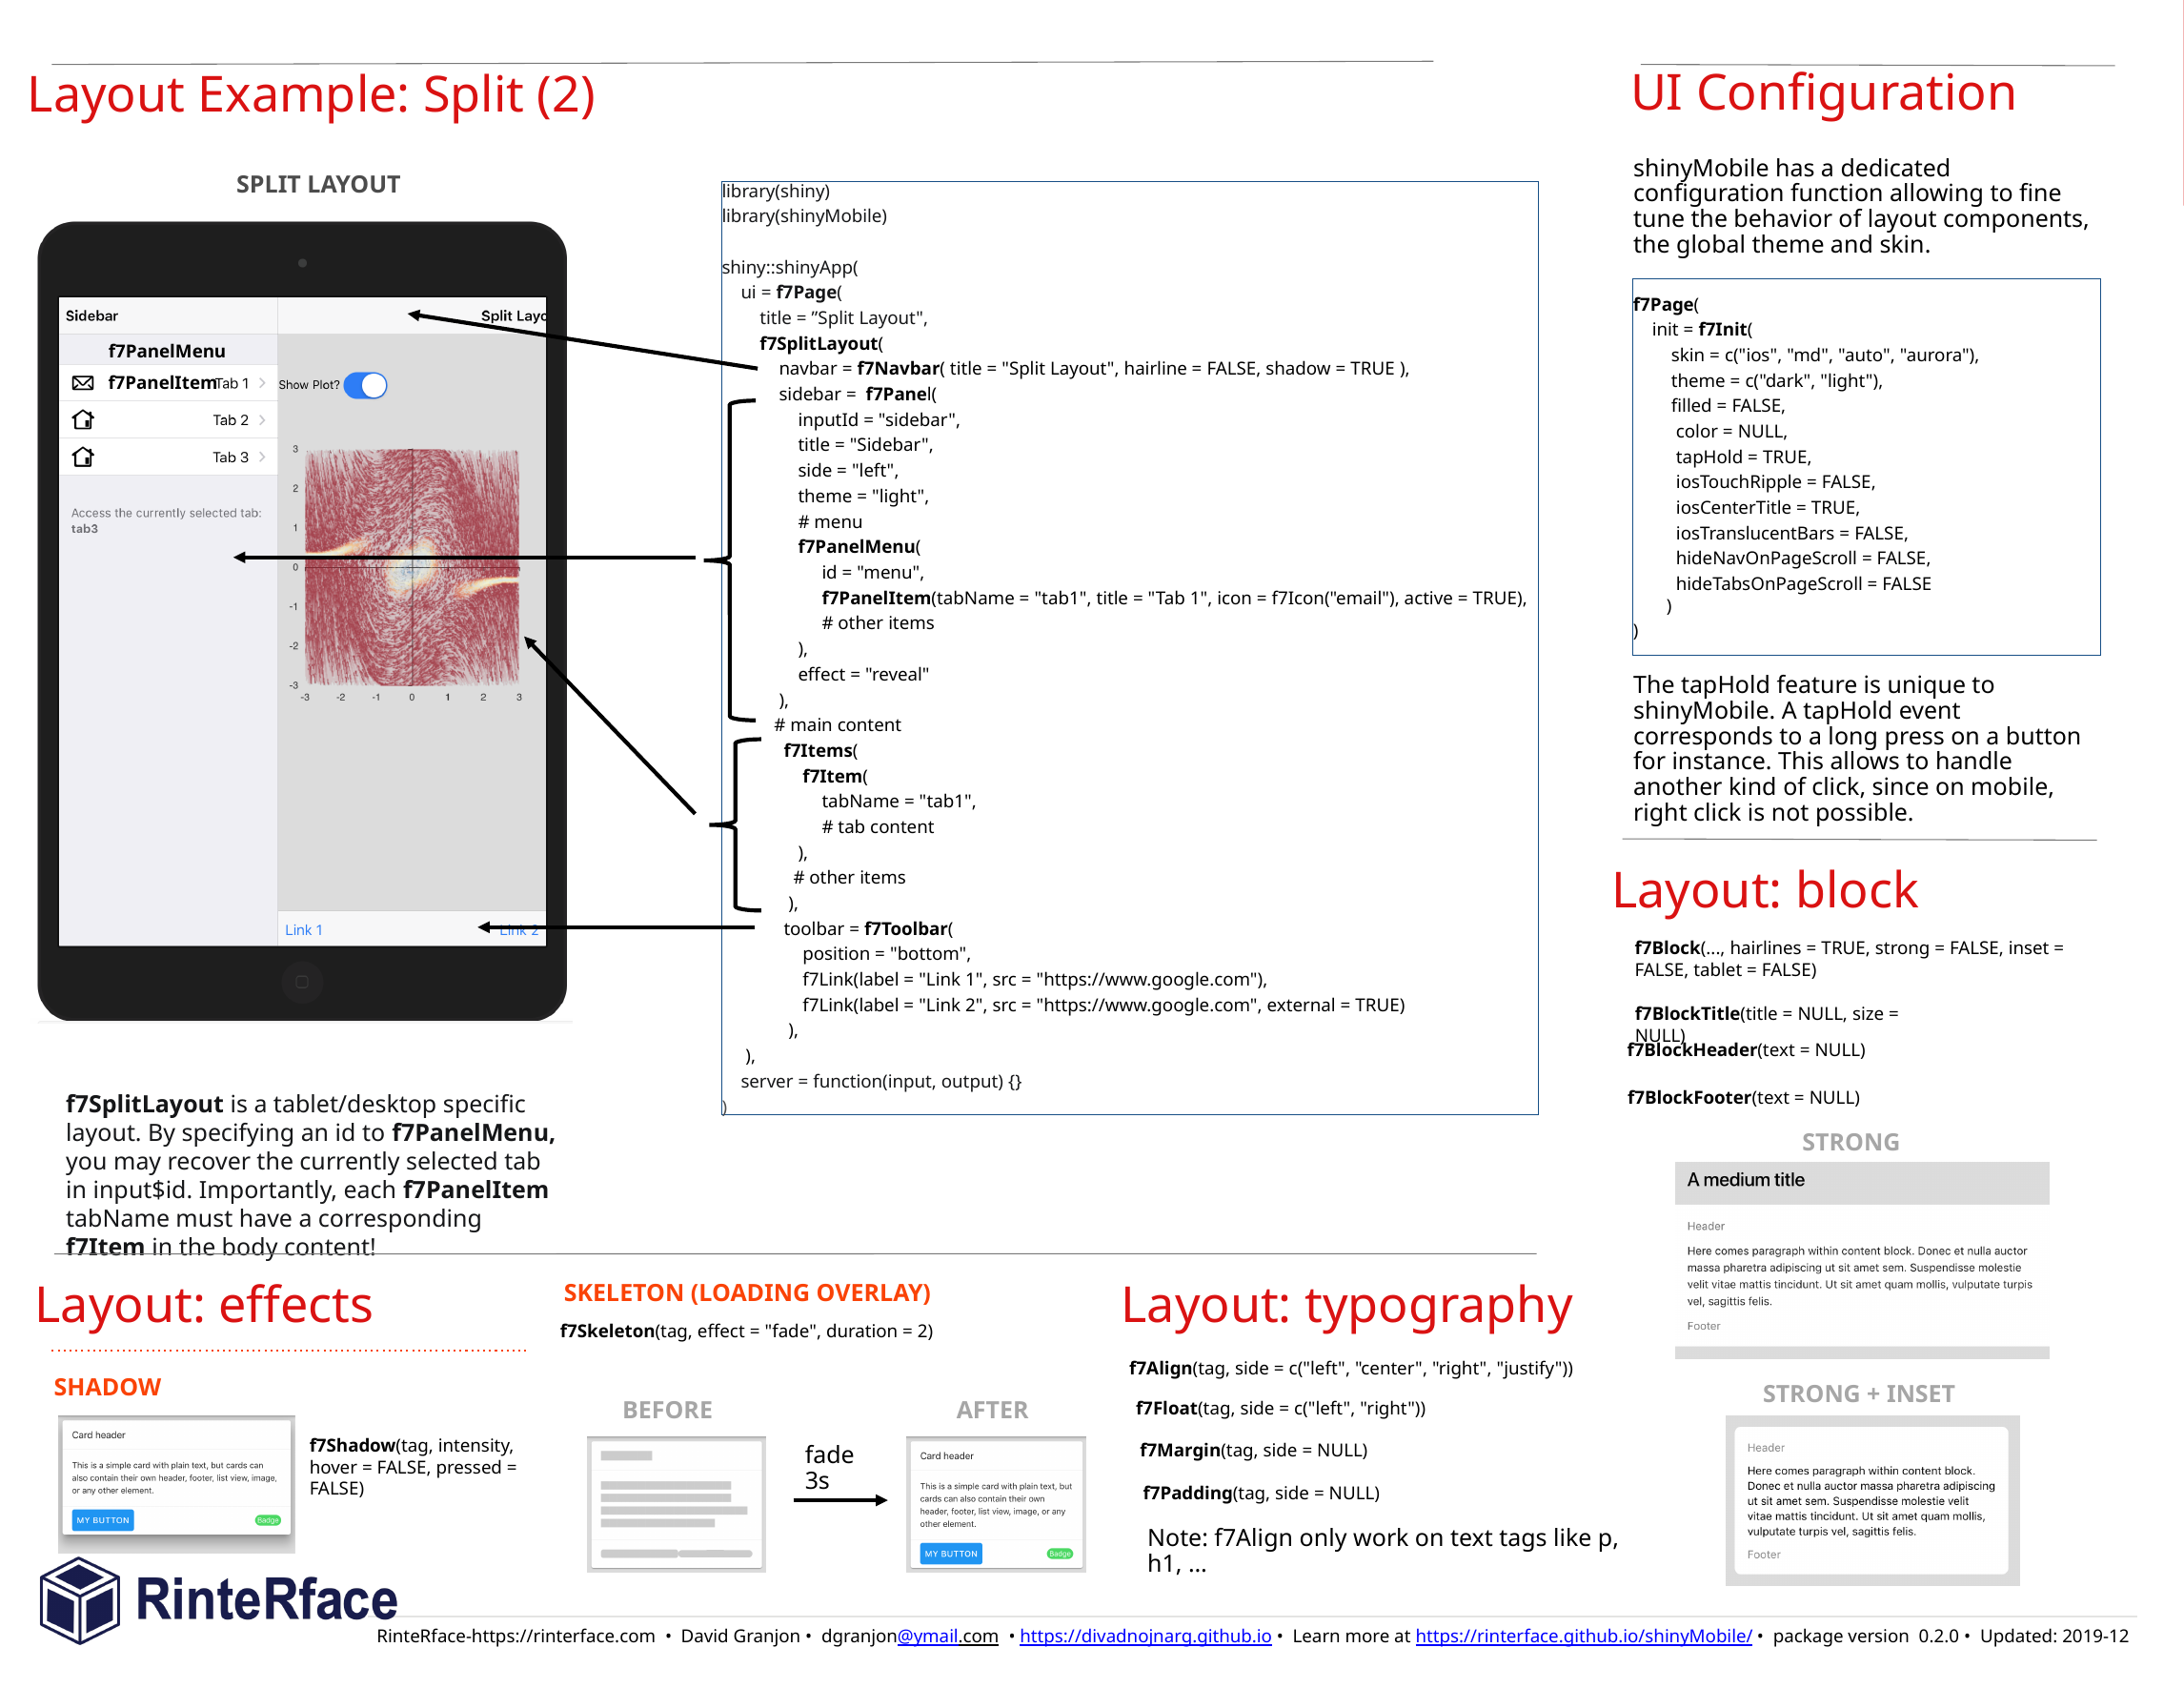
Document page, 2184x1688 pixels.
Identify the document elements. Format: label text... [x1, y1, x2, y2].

text_box f7SplitLayout is a tablet/desktop specific layout. By specifying an id to f7PanelMenu, you may recover the currently selected tab in input$id. Importantly, each f7PanelItem tabName must have a corresponding f7Item in the body content! [51, 1082, 576, 1268]
picture [587, 1436, 766, 1574]
text_box BEFORE [620, 1393, 721, 1426]
text_box AFTER [954, 1393, 1038, 1426]
text_box f7Skeleton(tag, effect = "fade", duration = 2) [546, 1312, 948, 1349]
text_box SHADOW [51, 1370, 164, 1403]
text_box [407, 313, 758, 369]
text_box f7Shadow(tag, intensity, hover = FALSE, pressed = FALSE) [305, 1427, 557, 1506]
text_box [1308, 0, 2184, 397]
text_box Layout: typography [1119, 1282, 1576, 1334]
text_box f7Page( init = f7Init( skin = c("ios", "md", "auto", "aurora"), theme = c("dark", "light"), filled = FALSE, color = NULL, tapHold = TRUE, iosTouchRipple = FALSE, iosCenterTitle = TRUE, iosTranslucentBars = FALSE, hideNavOnPageScroll = FALSE, hideTabsOnPageScroll = FALSE ) ) [1632, 404, 2101, 656]
text_box f7BlockTitle(title = NULL, size = NULL) [1621, 995, 1956, 1053]
text_box f7Padding(tag, side = NULL) [1128, 1474, 1394, 1511]
picture [905, 1436, 1086, 1574]
text_box f7Float(tag, side = c("left", "right")) [1122, 1389, 1441, 1426]
text_box Layout: block [1609, 867, 1922, 920]
picture [1674, 1162, 2050, 1359]
text_box [703, 400, 757, 721]
text_box STRONG [1800, 1125, 1909, 1155]
text_box fade 3s [796, 1434, 885, 1495]
text_box f7BlockHeader(text = NULL) [1612, 1031, 1880, 1068]
text_box library(shiny) library(shinyMobile) shiny::shinyApp( ui = f7Page( title = ”Split Layout", f7SplitLayout( navbar = f7Navbar( title = "Split Layout", hairline = FALSE, shadow = TRUE ), sidebar = f7Panel( inputId = "sidebar", title = "Sidebar", side = "left", theme = "light", # menu f7PanelMenu( id = "menu", f7PanelItem(tabName = "tab1", title = "Tab 1", icon = f7Icon("email"), active = TRUE), # other items ), effect = "reveal" ), # main content f7Items( f7Item( tabName = "tab1", # tab content ), # other items ), toolbar = f7Toolbar( position = "bottom", f7Link(label = "Link 1", src = "https://www.google.com"), f7Link(label = "Link 2", src = "https://www.google.com", external = TRUE) ), ), server = function(input, output) {} ) [721, 181, 1539, 1115]
text_box Layout: effects [32, 1282, 376, 1334]
text_box SPLIT LAYOUT [234, 167, 435, 200]
text_box SKELETON (LOADING OVERLAY) [561, 1274, 934, 1308]
text_box STRONG + INSET [1760, 1376, 1964, 1408]
text_box Note: f7Align only work on text tags like p, h1, … [1139, 1516, 1636, 1586]
picture [1726, 1414, 2020, 1586]
text_box The tapHold feature is unique to shinyMobile. A tapHold event corresponds to a long press on a button for instance. This allows to handle another kind of click, since on mobile, right click is not possible. [1625, 663, 2115, 836]
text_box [523, 636, 696, 815]
text_box [709, 739, 761, 911]
text_box f7Margin(tag, side = NULL) [1125, 1432, 1383, 1468]
text_box Layout Example: Split (2) [25, 72, 597, 124]
text_box f7Block(..., hairlines = TRUE, strong = FALSE, inset = FALSE, tablet = FALSE) [1620, 929, 2085, 987]
picture [30, 215, 573, 1025]
picture [33, 1415, 416, 1658]
text_box f7Align(tag, side = c("left", "center", "right", "justify")) [1115, 1349, 1587, 1386]
text_box RinteRface-https://rinterface.com • David Granjon • dgranjon@ymail.com • https://divadnojnarg.github.io • Learn more at https://rinterface.github.io/shinyMobile/ • package version 0.2.0 • Updated: 2019-12 [423, 1617, 2138, 1657]
text_box f7BlockFooter(text = NULL) [1613, 1079, 1874, 1115]
